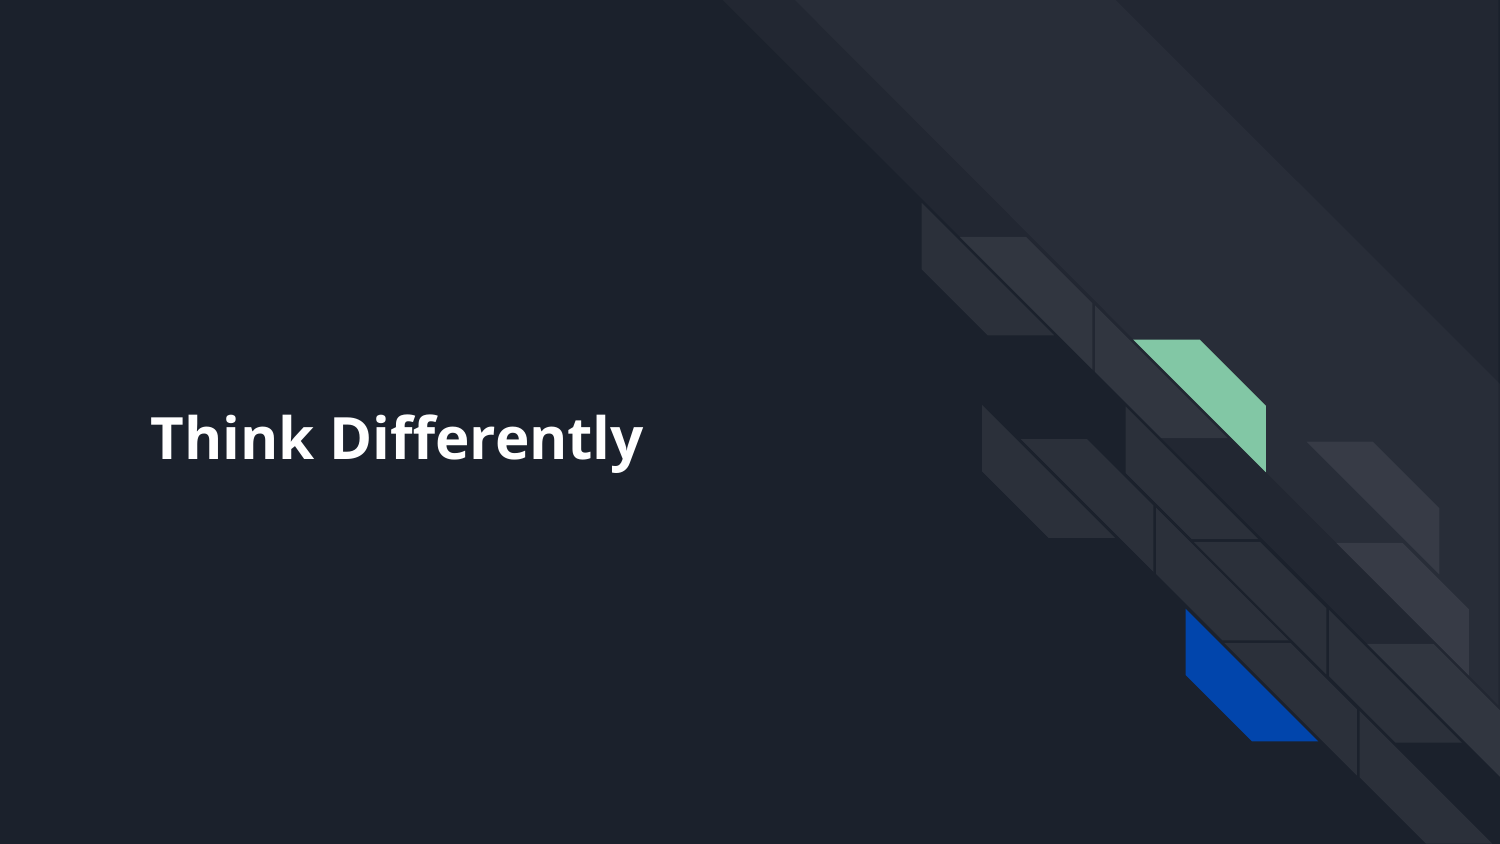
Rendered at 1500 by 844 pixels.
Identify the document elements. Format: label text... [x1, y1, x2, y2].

title Think Differently [135, 336, 888, 526]
